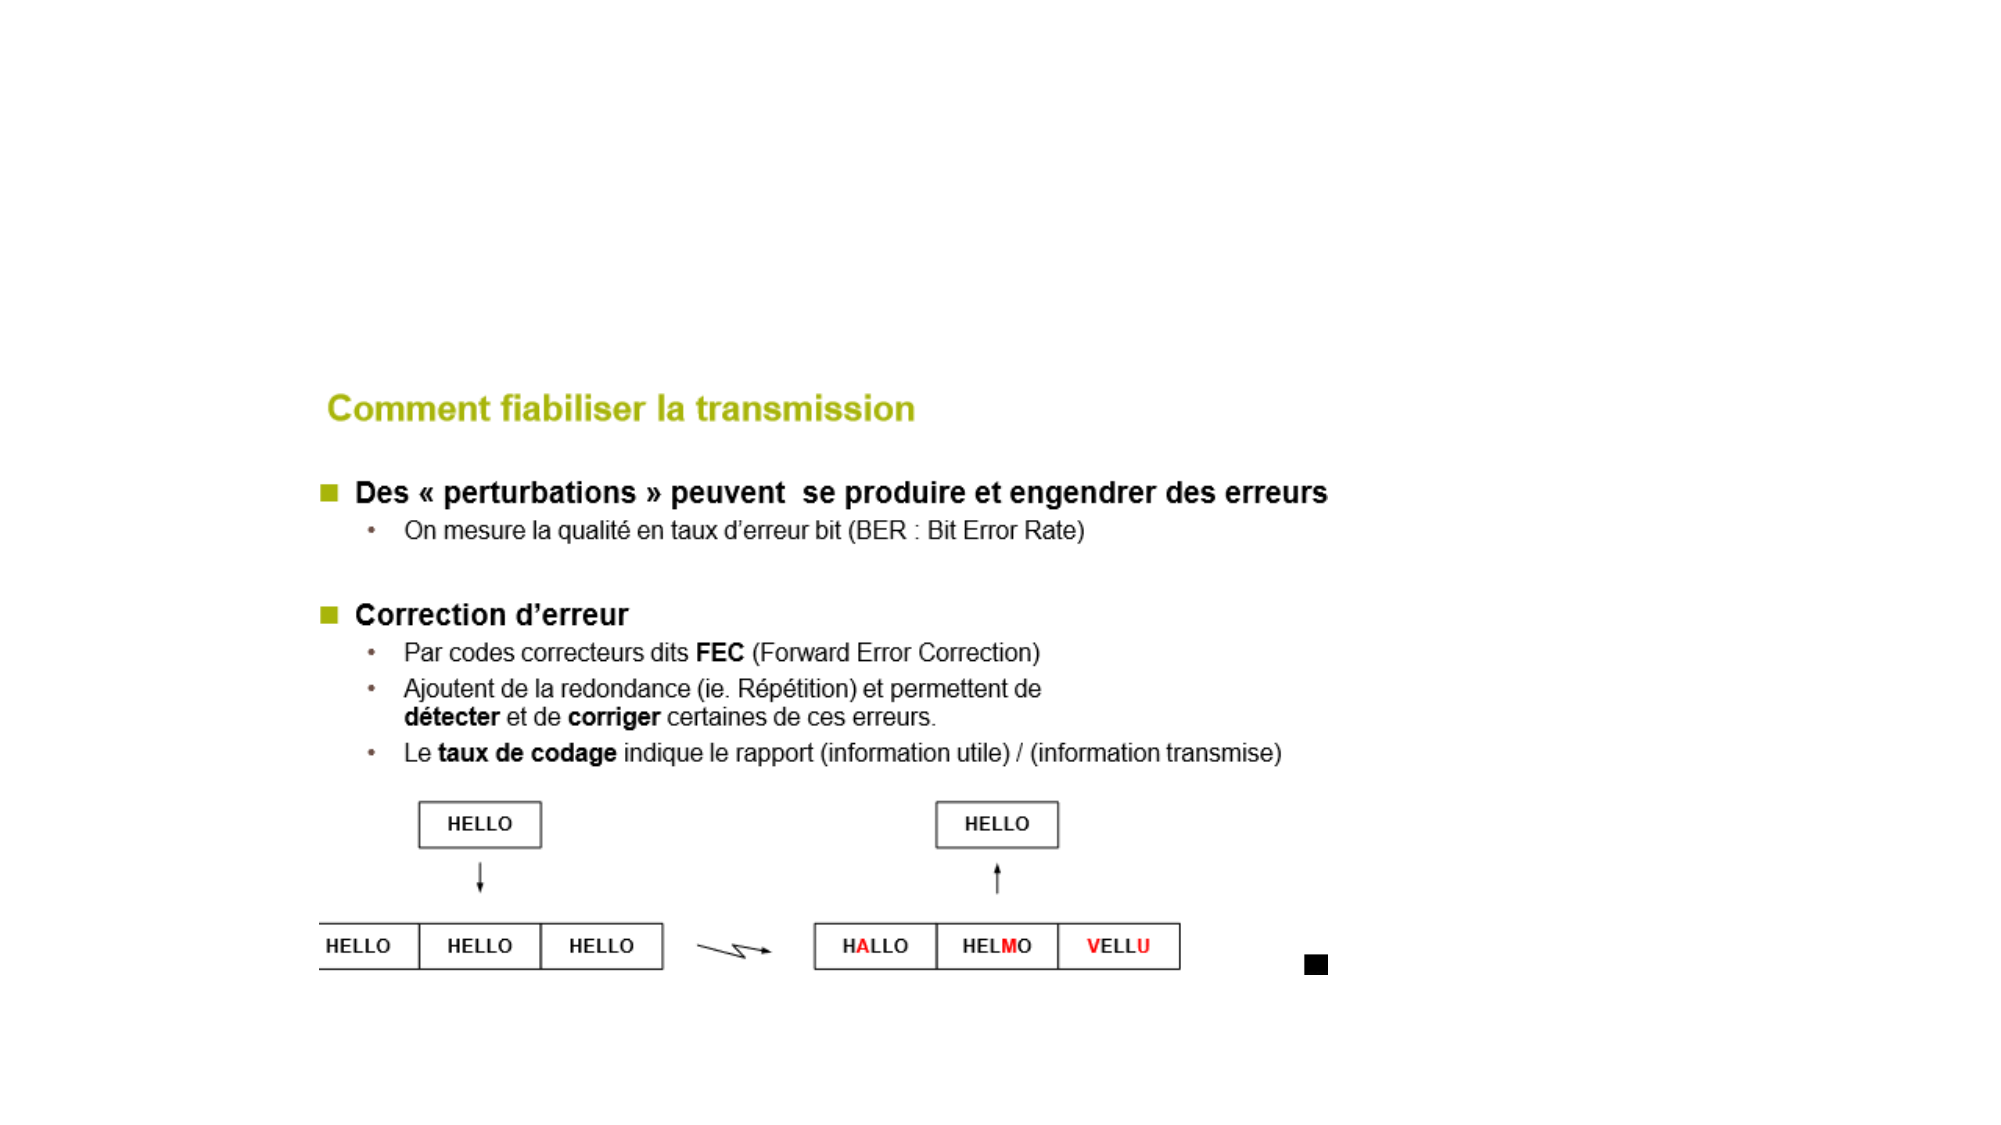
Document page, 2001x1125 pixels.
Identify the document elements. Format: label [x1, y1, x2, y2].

picture [319, 367, 1328, 975]
